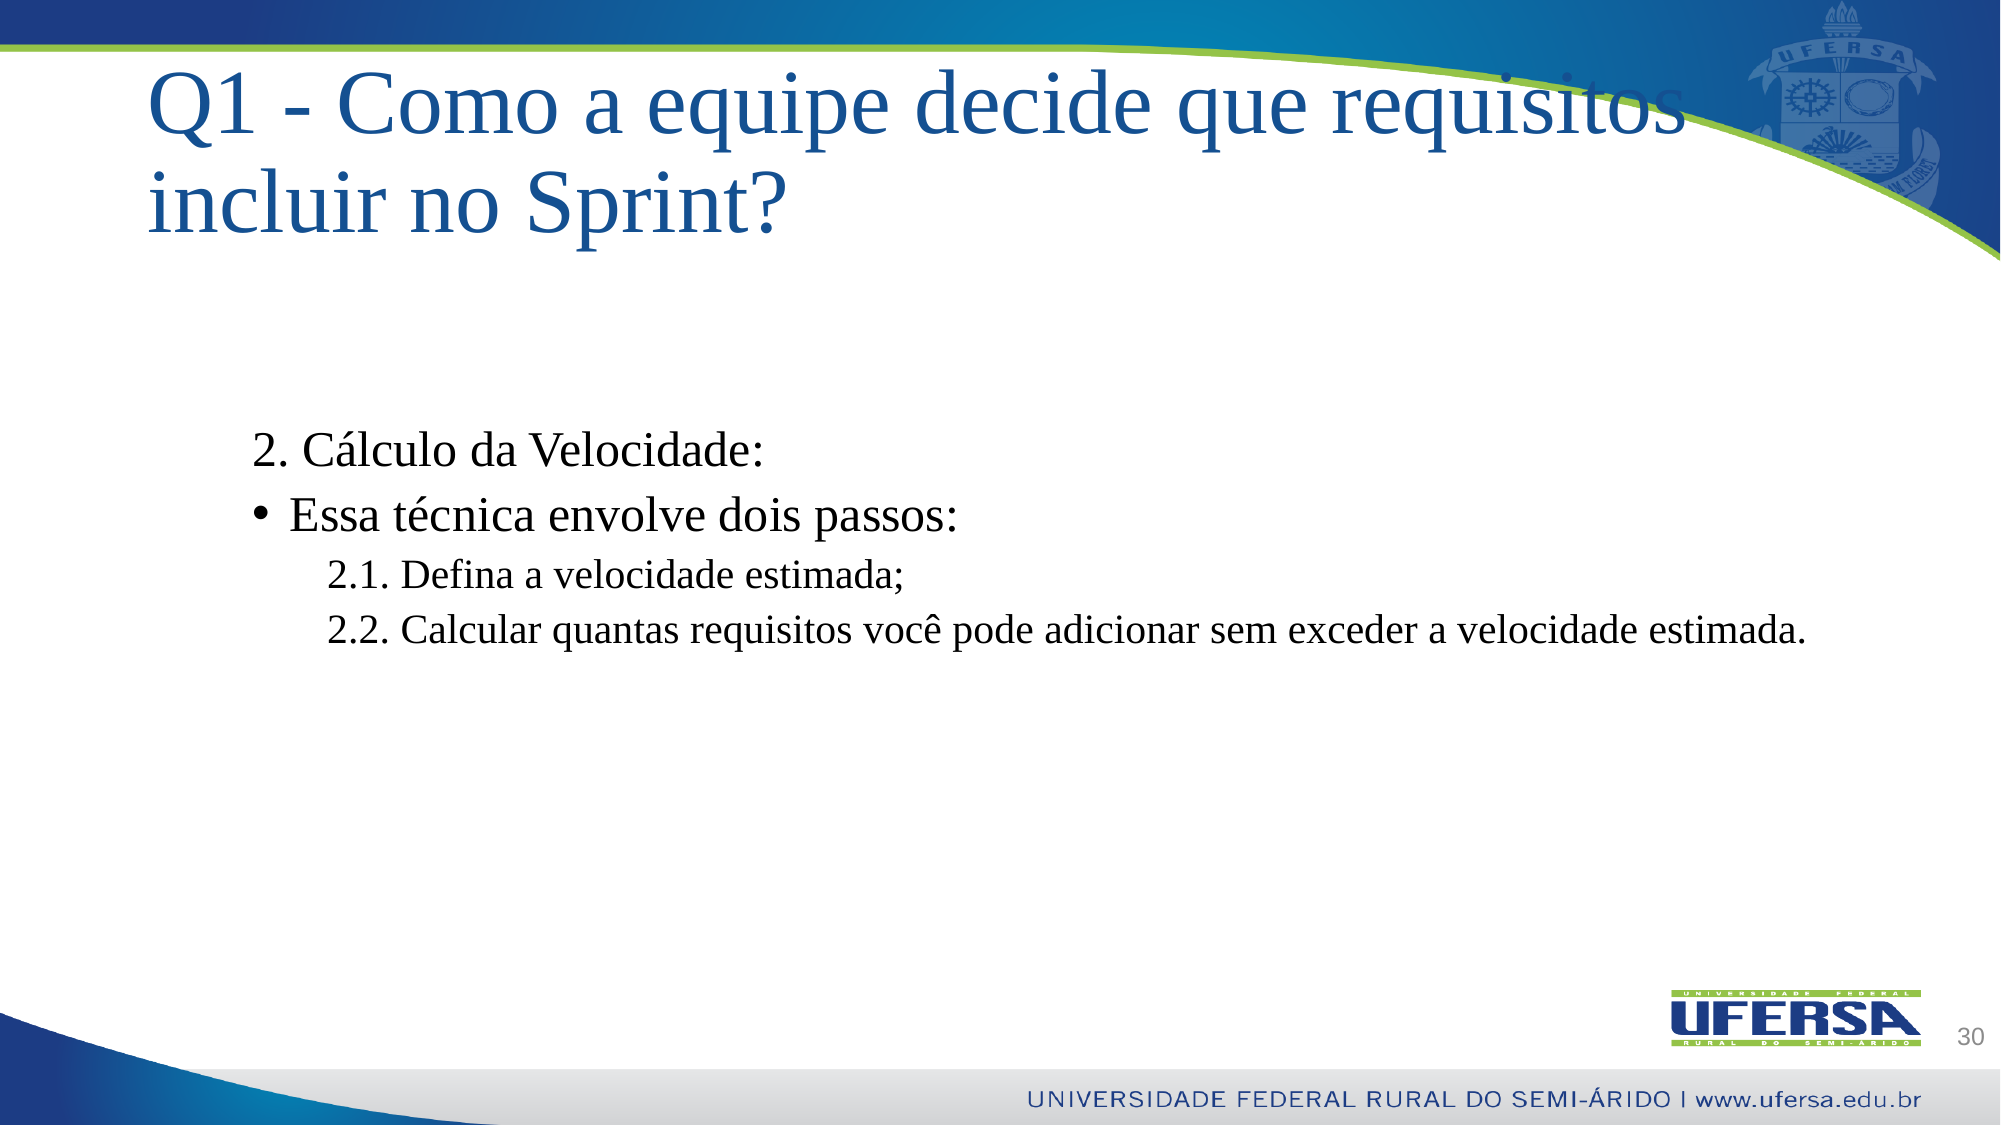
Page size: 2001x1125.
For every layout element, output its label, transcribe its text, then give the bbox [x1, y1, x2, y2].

title Q1 - Como a equipe decide que requisitos incluir no Sprint? [132, 73, 1868, 233]
picture [0, 0, 2001, 1125]
slide_number 30 [1550, 1005, 2000, 1066]
list 2. Cálculo da Velocidade: Essa técnica envolve dois passos: 2.1. Defina a velocidade estimada; 2.2. Calcular quantas requisitos você pode adicionar sem exceder a velocidade estimada. [177, 423, 1823, 831]
